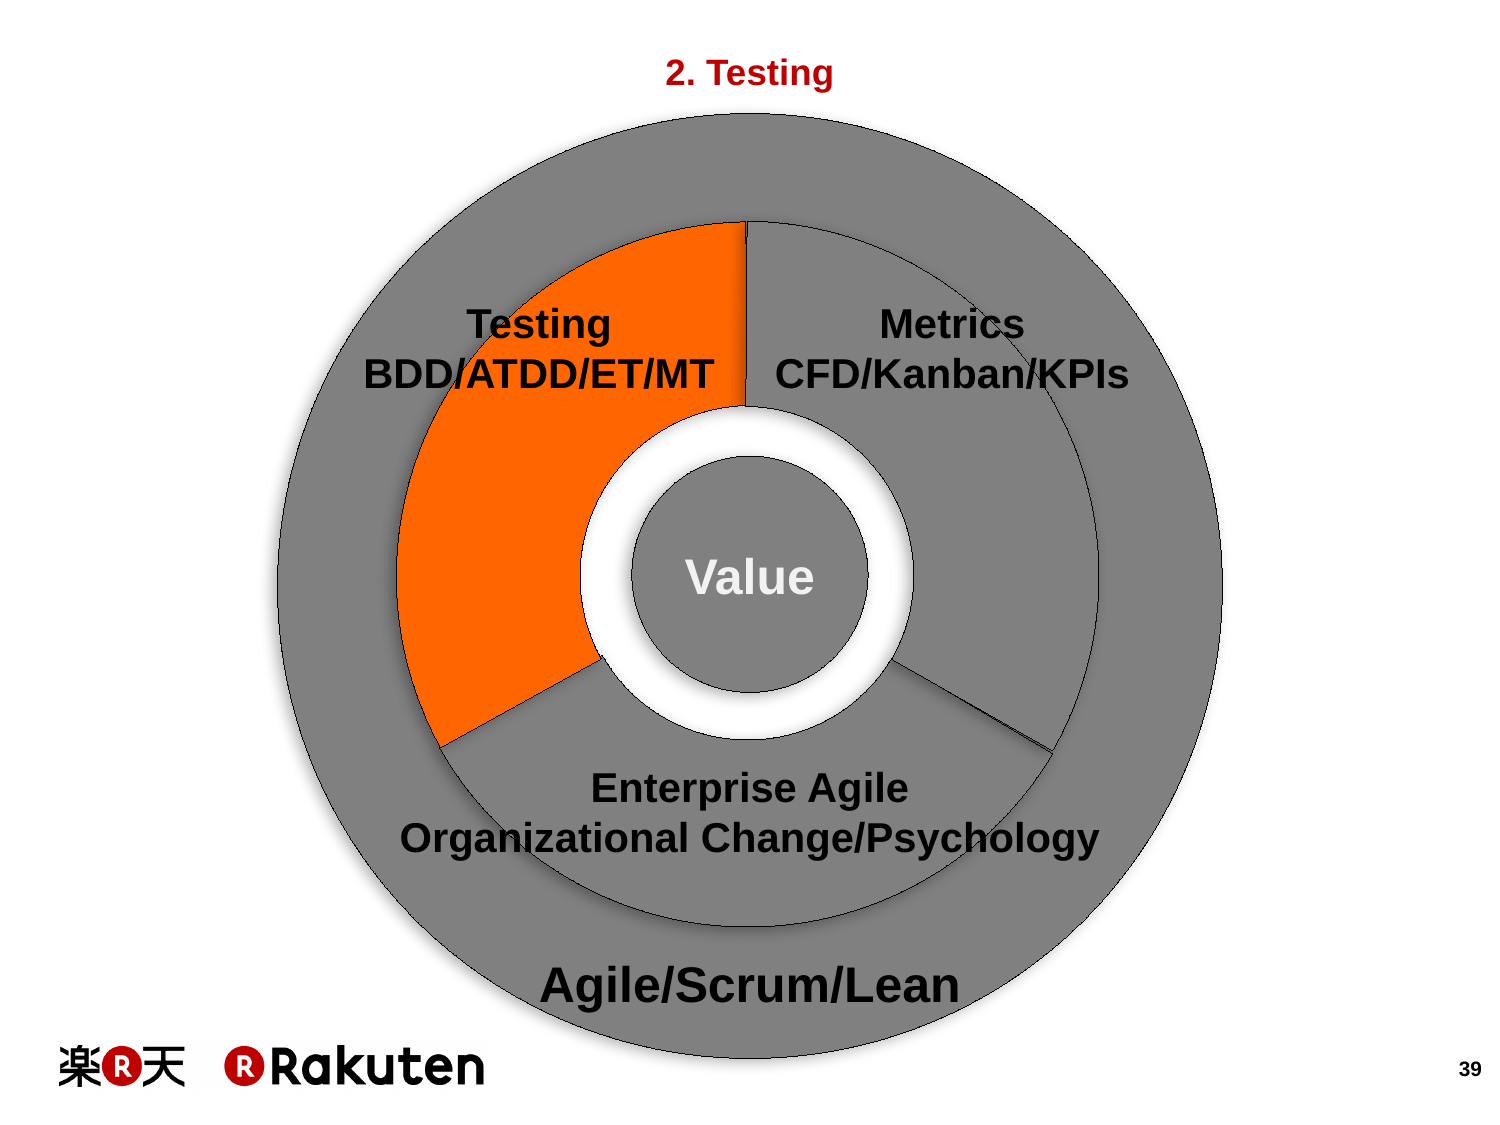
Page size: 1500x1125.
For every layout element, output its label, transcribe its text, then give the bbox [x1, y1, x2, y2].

text_box [1060, 351, 1223, 862]
text_box [746, 221, 952, 288]
text_box [396, 407, 729, 748]
text_box [455, 655, 1022, 751]
text_box [758, 407, 1099, 751]
text_box [555, 870, 941, 927]
text_box Metrics CFD/Kanban/KPIs [746, 288, 1160, 407]
text_box Enterprise Agile Organizational Change/Psychology [366, 751, 1134, 870]
text_box Testing BDD/ATDD/ET/MT [332, 288, 746, 407]
picture [53, 1039, 491, 1093]
text_box [798, 870, 1128, 995]
text_box Agile/Scrum/Lean [513, 937, 987, 1027]
title 2. Testing [59, 41, 1441, 101]
text_box [372, 870, 689, 995]
text_box Value [631, 456, 869, 693]
text_box [580, 1027, 920, 1059]
text_box [383, 113, 1117, 288]
text_box [544, 222, 736, 288]
text_box [277, 365, 425, 862]
